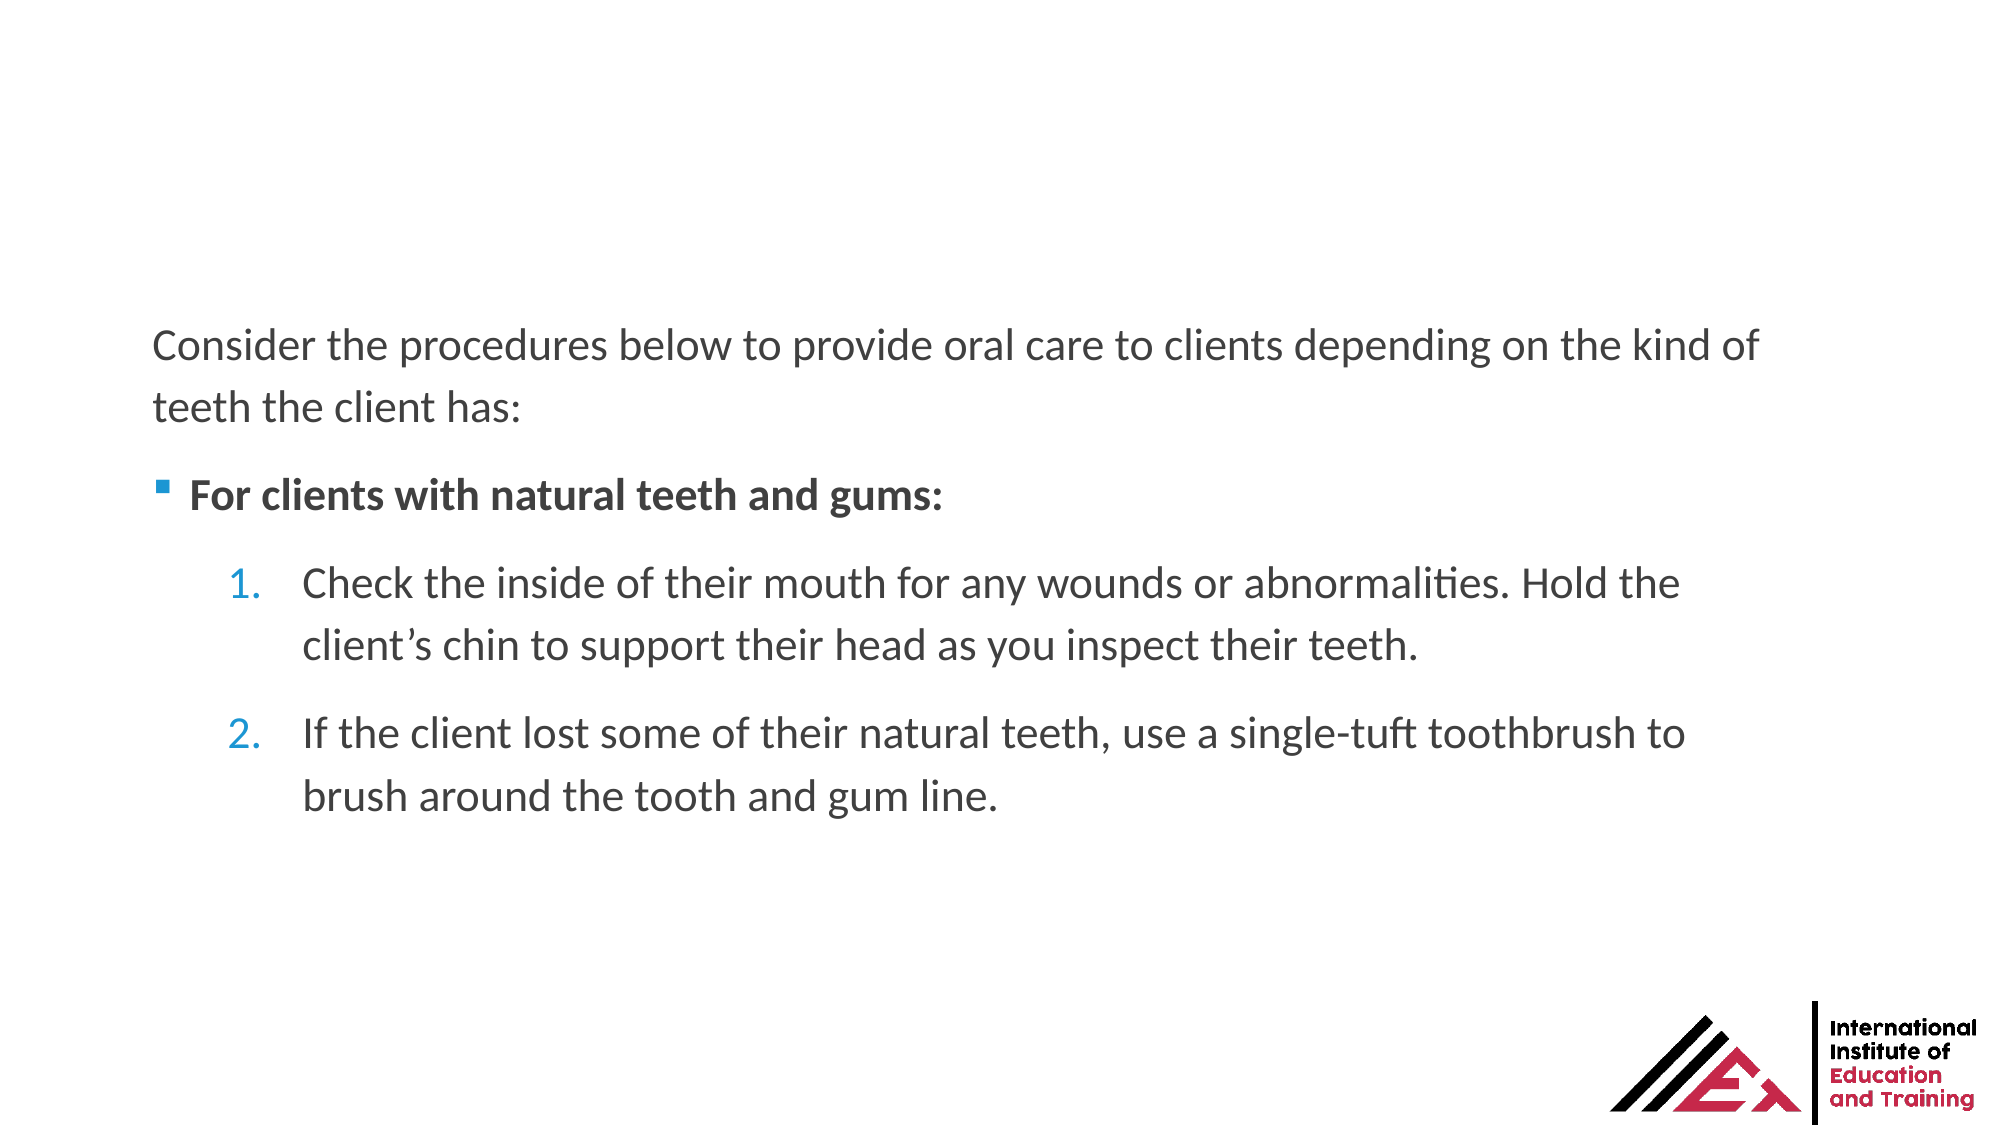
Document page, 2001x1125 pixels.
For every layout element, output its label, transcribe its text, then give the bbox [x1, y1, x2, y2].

picture [1609, 1001, 1976, 1125]
list Consider the procedures below to provide oral care to clients depending on the kind of teeth the client has: For clients with natural teeth and gums: Check the inside of their mouth for any wounds or abnormalities. Hold the client’s chin to support their head as you inspect their teeth. If the client lost some of their natural teeth, use a single-tuft toothbrush to brush around the tooth and gum line. [137, 299, 1793, 1014]
